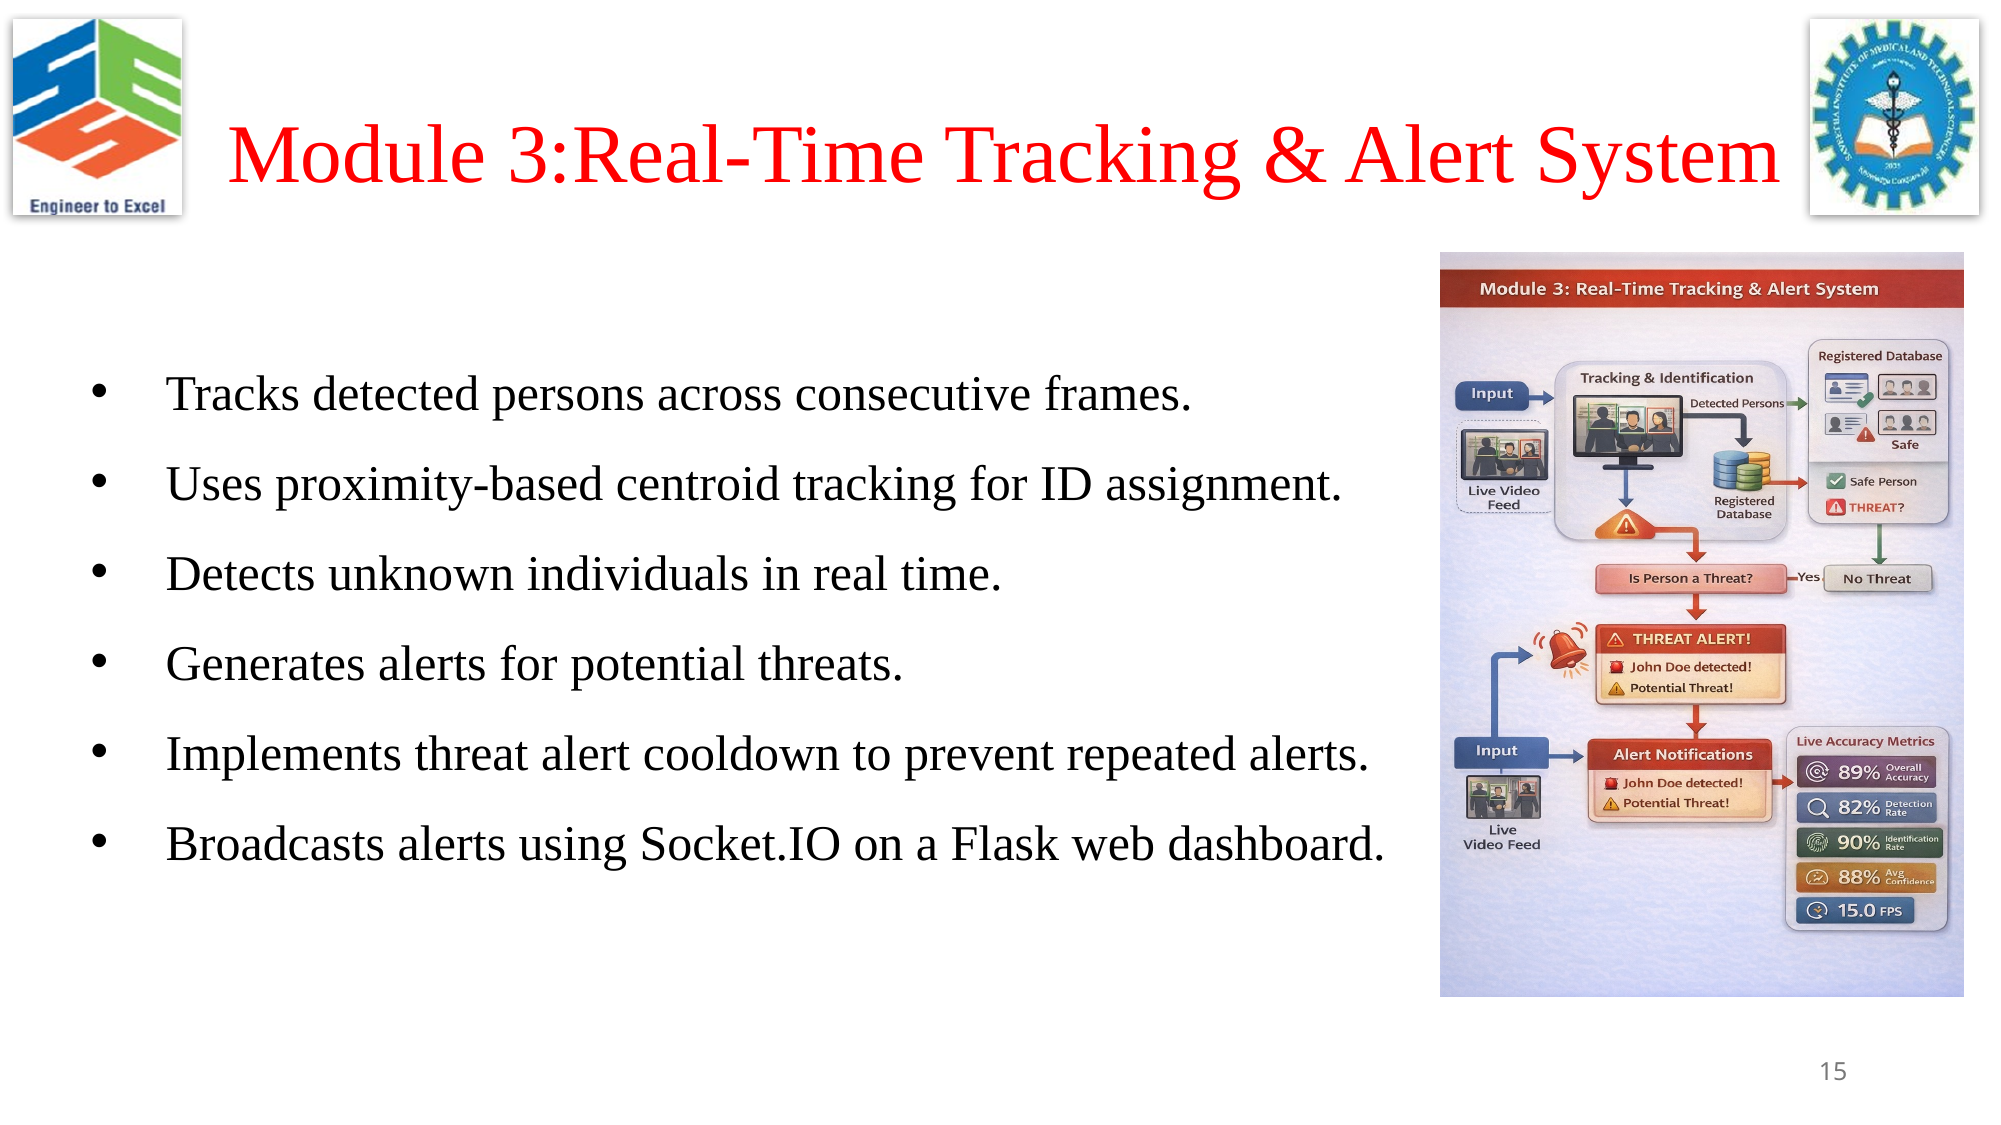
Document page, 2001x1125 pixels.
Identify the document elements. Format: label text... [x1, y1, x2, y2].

text_box Tracks detected persons across consecutive frames. Uses proximity-based centroid tracking for ID assignment. Detects unknown individuals in real time. Generates alerts for potential threats. Implements threat alert cooldown to prevent repeated alerts. Broadcasts alerts using Socket.IO on a Flask web dashboard. [75, 322, 1439, 878]
picture [12, 18, 183, 216]
title Module 3:Real-Time Tracking & Alert System [184, 25, 1807, 221]
picture [1439, 252, 1964, 997]
picture [1809, 18, 1980, 216]
slide_number 15 [1412, 1042, 1863, 1103]
